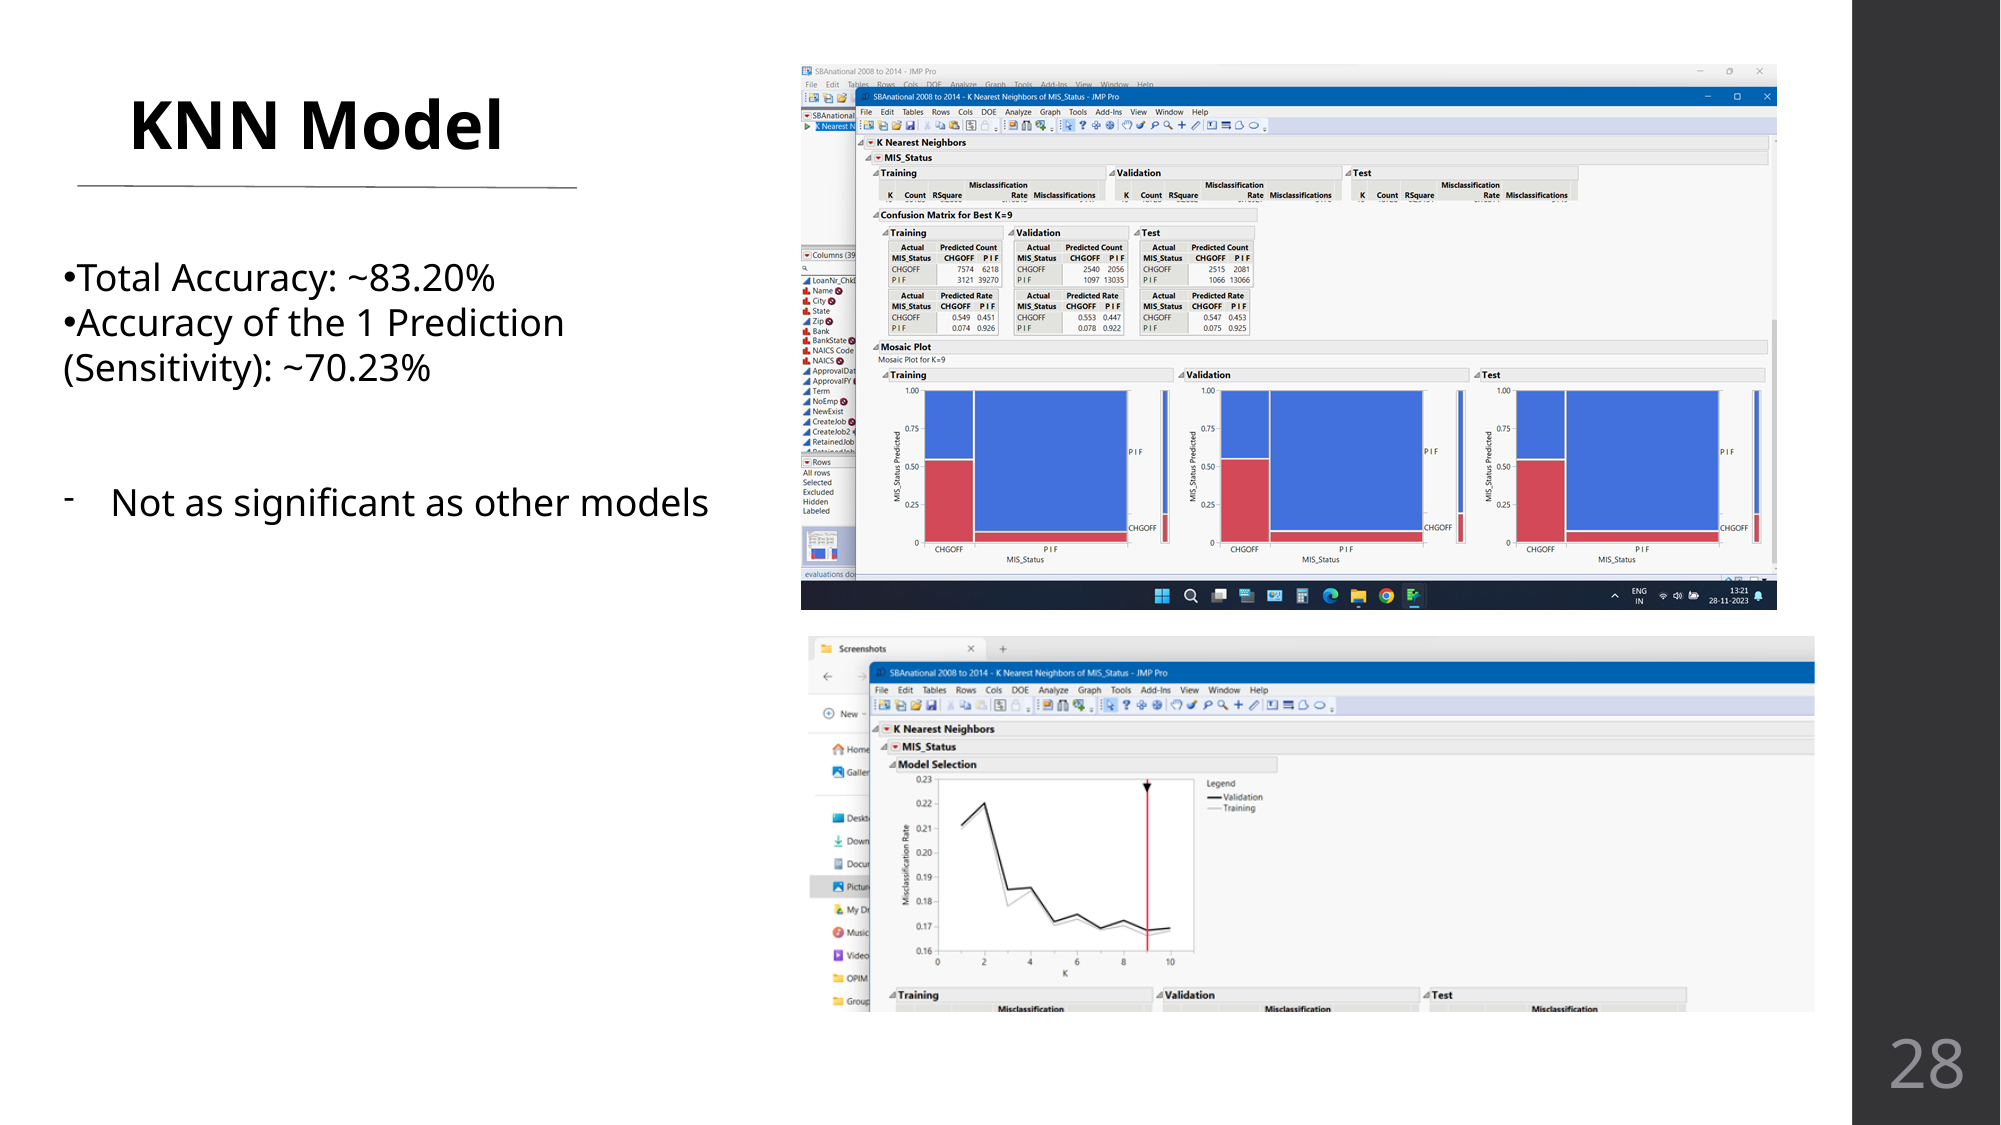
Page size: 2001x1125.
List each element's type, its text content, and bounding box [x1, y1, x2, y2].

picture [801, 64, 1777, 610]
slide_number 28 [1852, 1012, 2000, 1110]
text_box KNN Model [113, 75, 692, 171]
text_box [77, 185, 578, 189]
text_box Total Accuracy: ~83.20% Accuracy of the 1 Prediction (Sensitivity): ~70.23% Not as significant as other models [48, 246, 757, 532]
picture [808, 635, 1815, 1012]
text_box [1851, 0, 2000, 1125]
